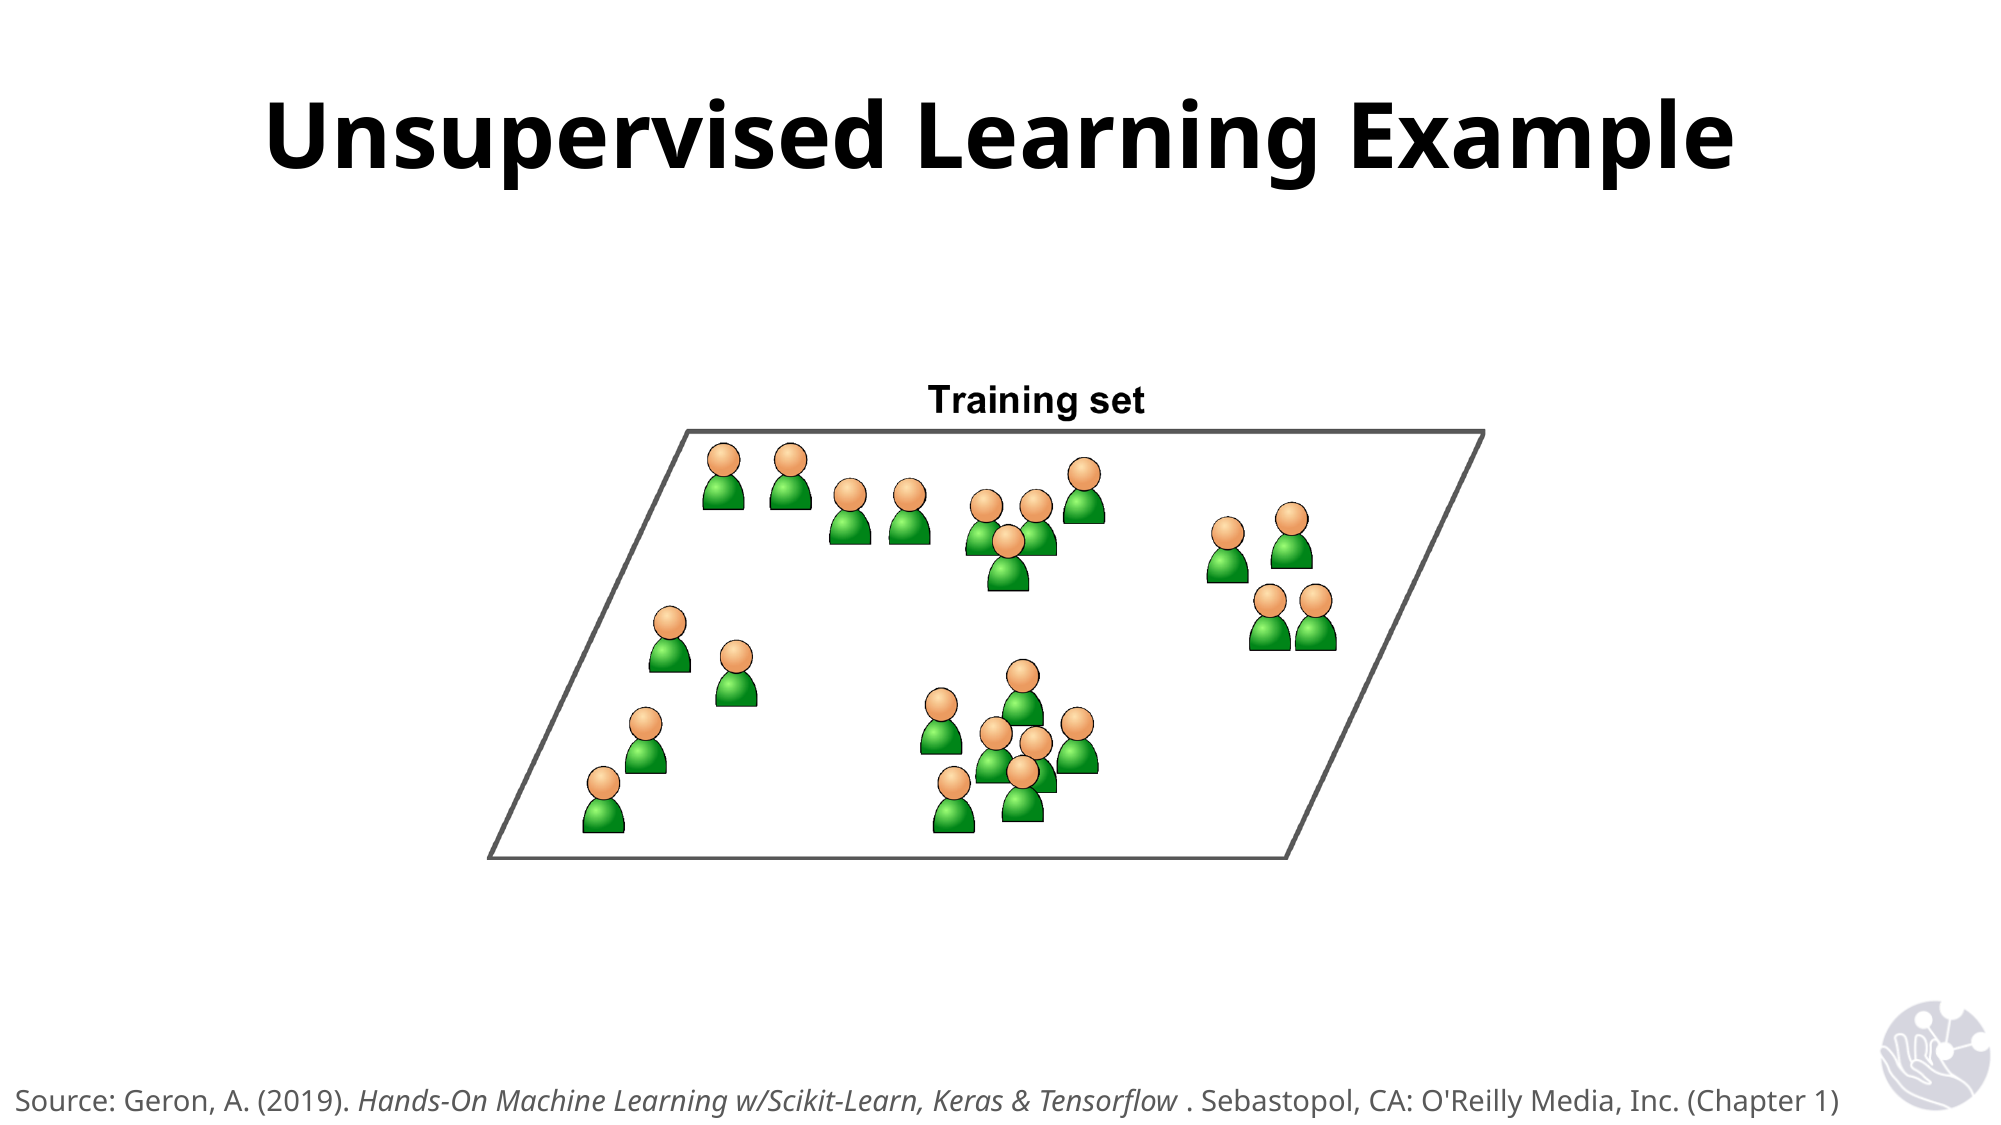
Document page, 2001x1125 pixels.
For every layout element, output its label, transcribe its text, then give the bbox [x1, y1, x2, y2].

picture [1866, 989, 1998, 1123]
picture [486, 385, 1486, 860]
title Unsupervised Learning Example [0, 72, 2000, 206]
text_box Source: Geron, A. (2019). Hands-On Machine Learning w/Scikit-Learn, Keras & Tensorflow . Sebastopol, CA: O'Reilly Media, Inc. (Chapter 1) [0, 1074, 2000, 1125]
